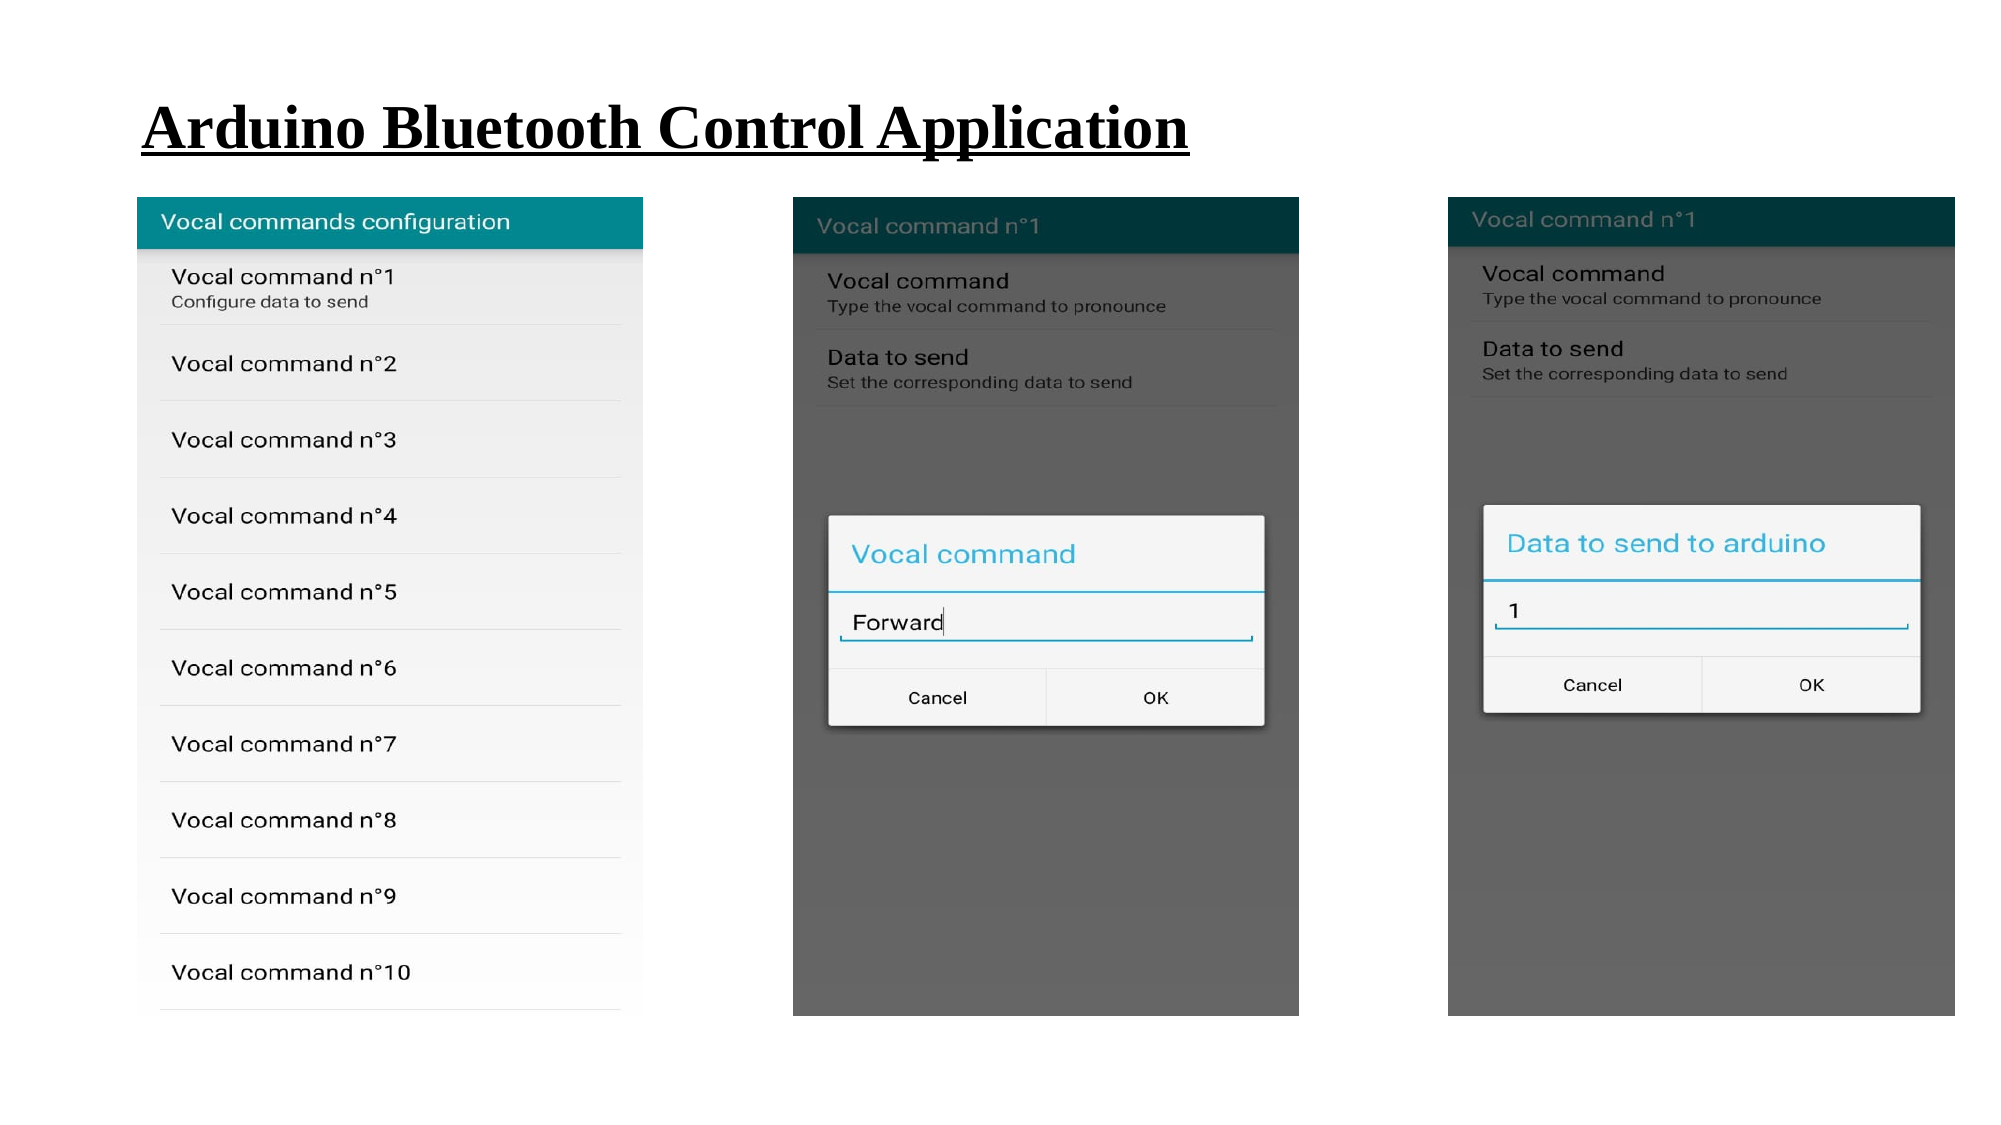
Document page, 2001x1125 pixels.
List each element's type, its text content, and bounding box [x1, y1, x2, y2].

text_box Arduino Bluetooth Control Application [126, 79, 1476, 169]
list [1448, 197, 1955, 1016]
picture [137, 197, 643, 1016]
picture [793, 197, 1299, 1016]
